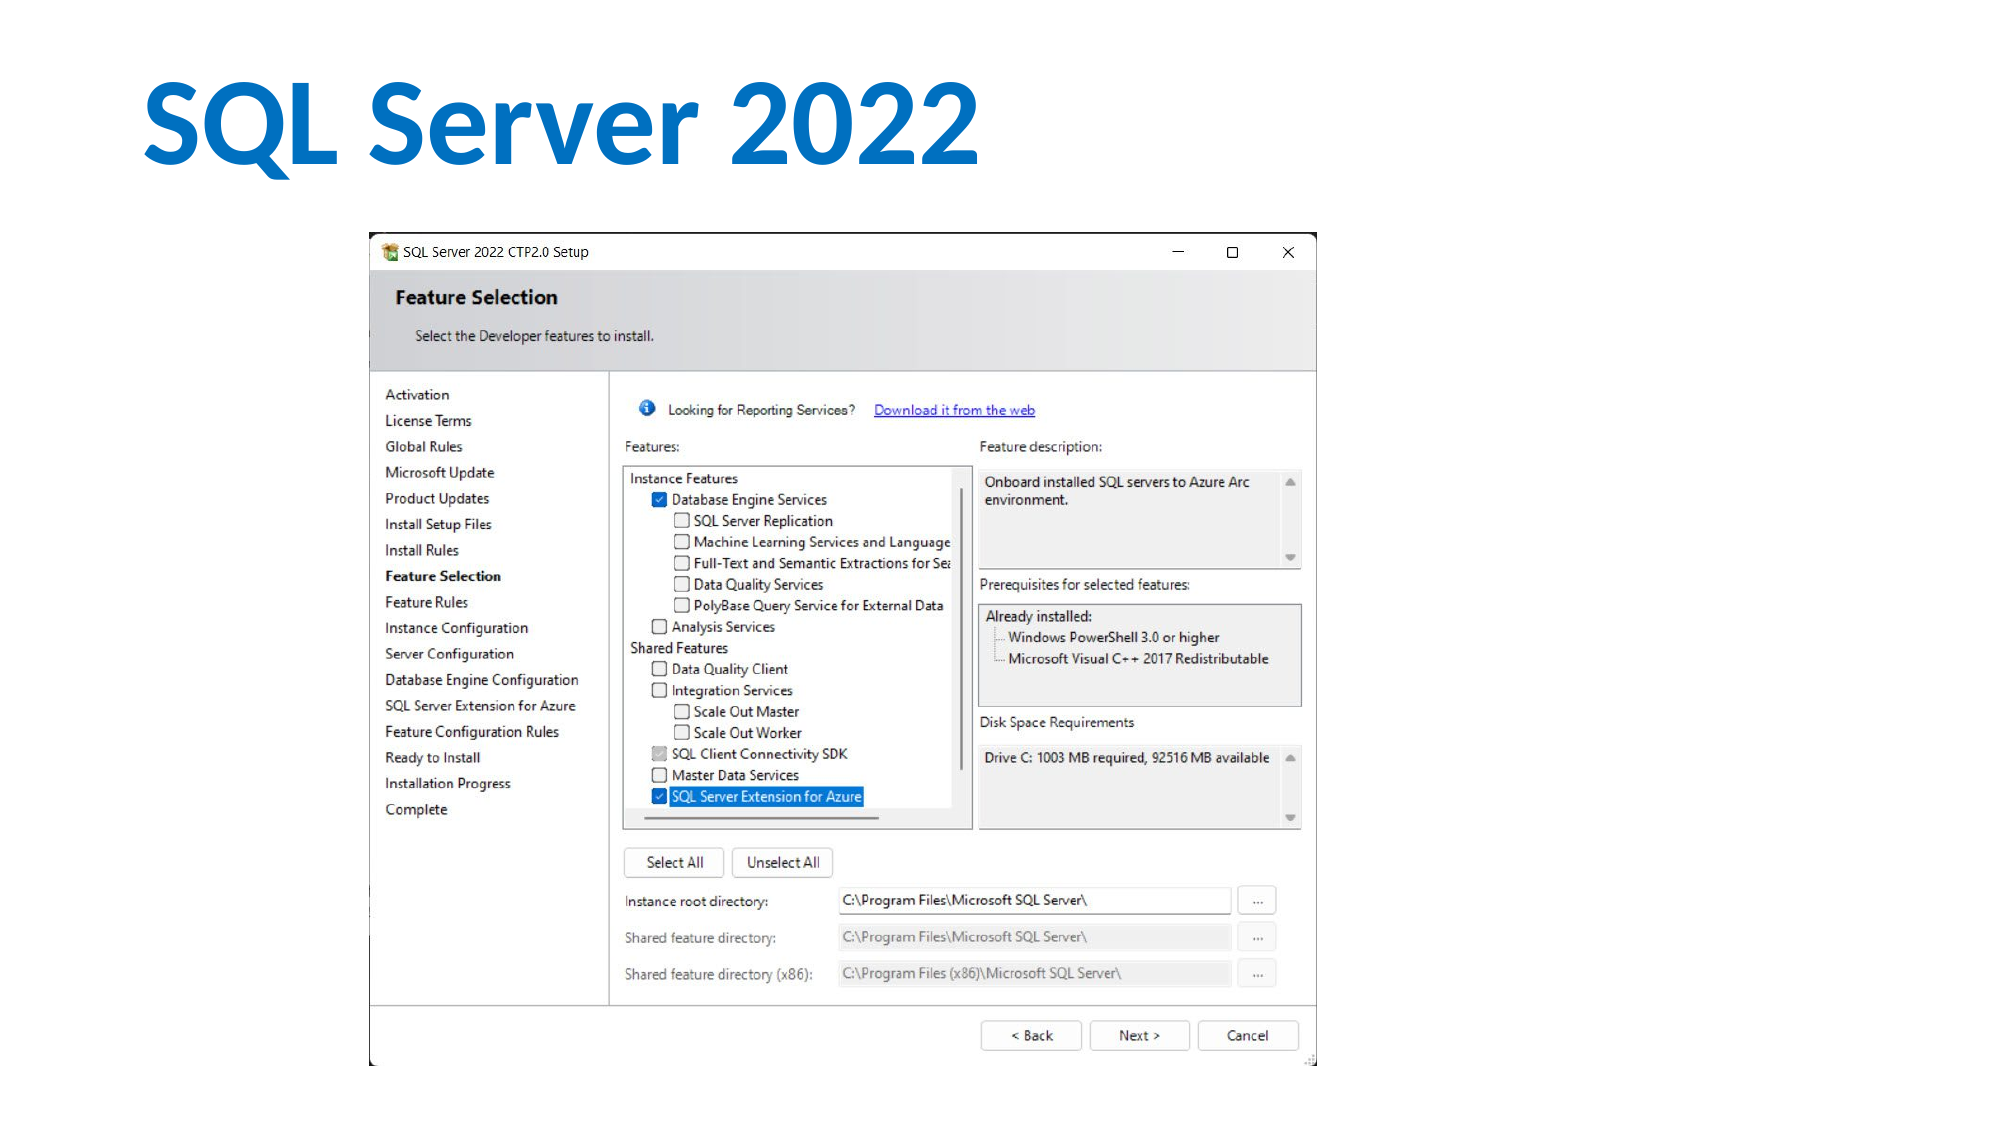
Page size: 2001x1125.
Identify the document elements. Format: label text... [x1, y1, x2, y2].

title SQL Server 2022 [127, 15, 1853, 233]
picture [369, 232, 1317, 1066]
